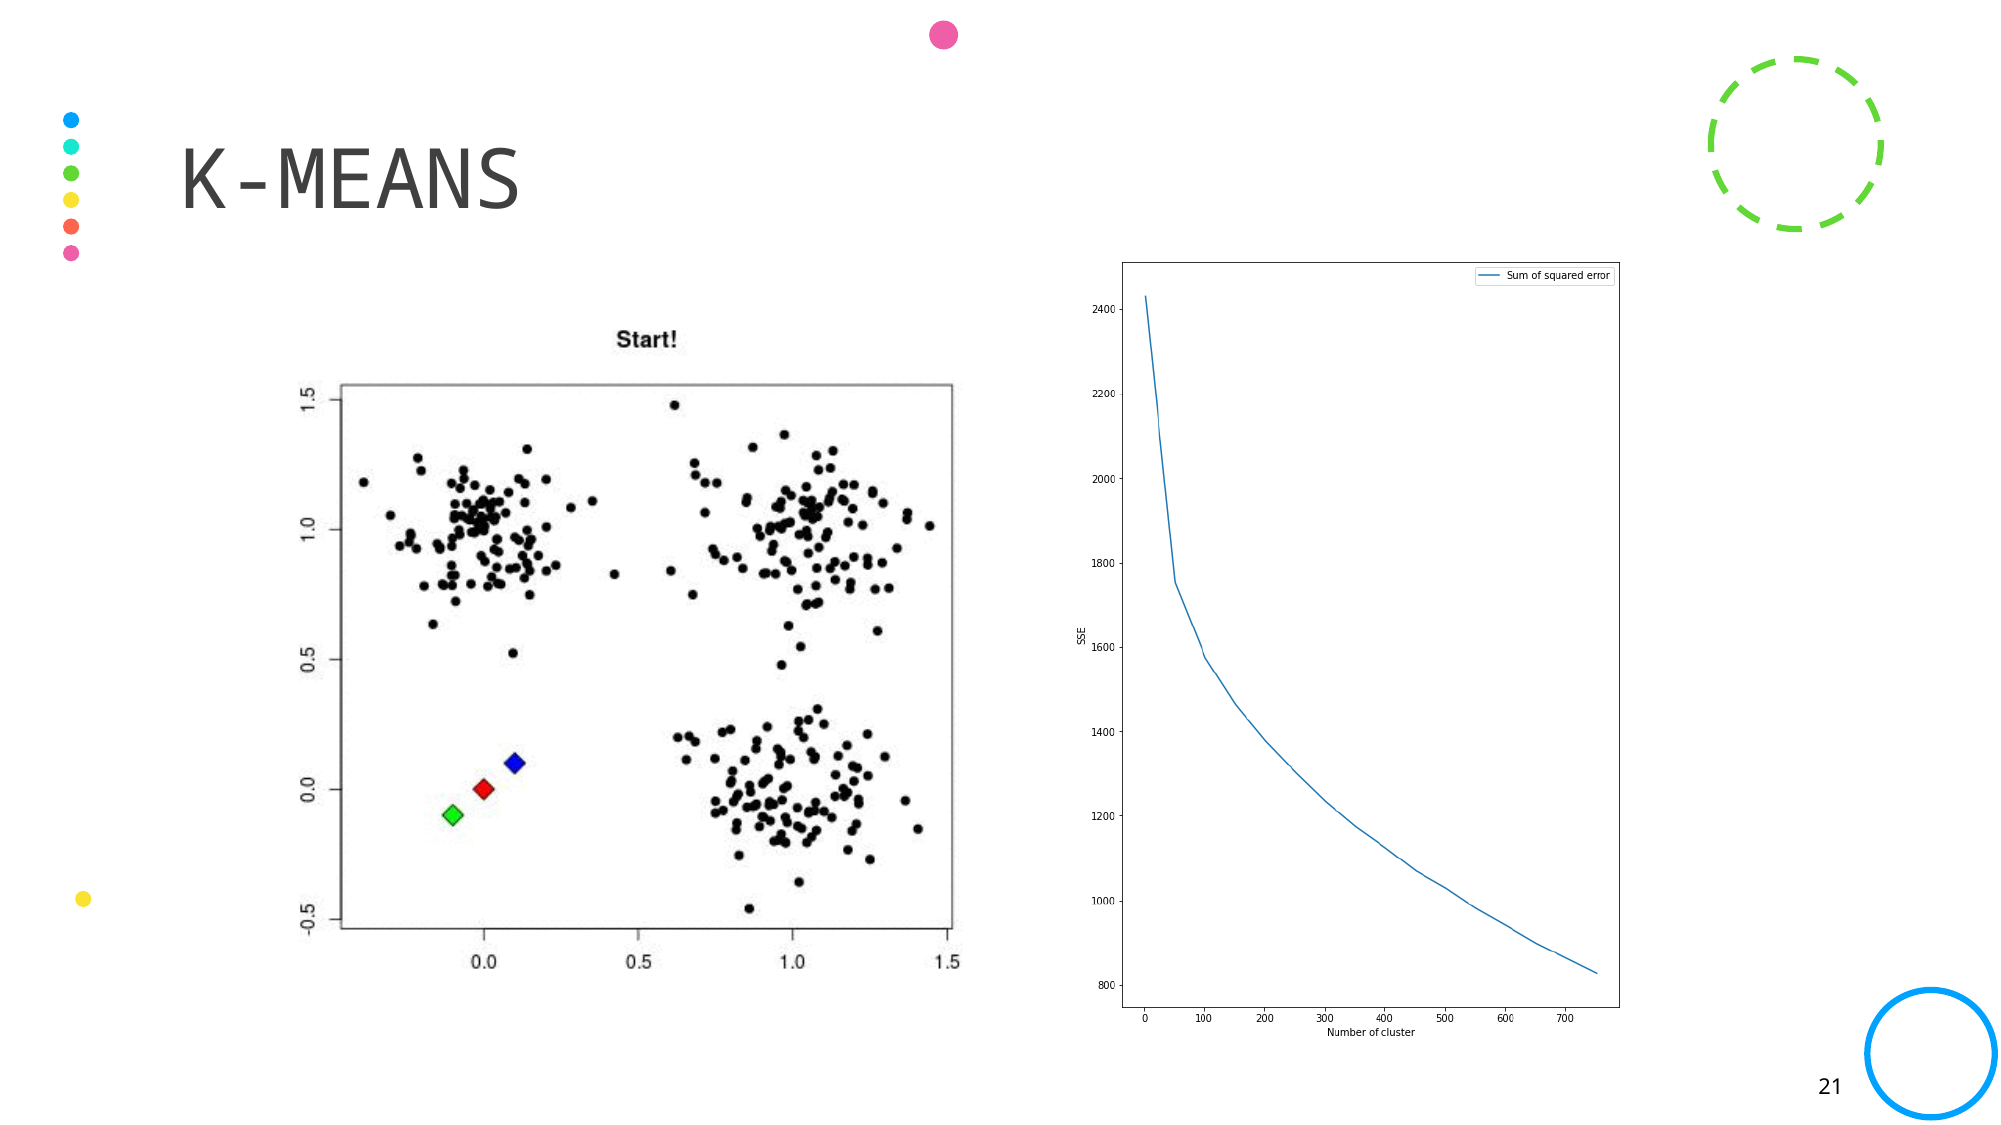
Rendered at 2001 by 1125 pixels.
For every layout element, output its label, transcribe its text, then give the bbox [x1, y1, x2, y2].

picture [249, 293, 1001, 1045]
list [1069, 255, 1640, 1045]
slide_number 21 [1803, 1057, 1932, 1118]
title K-means [180, 69, 1830, 294]
